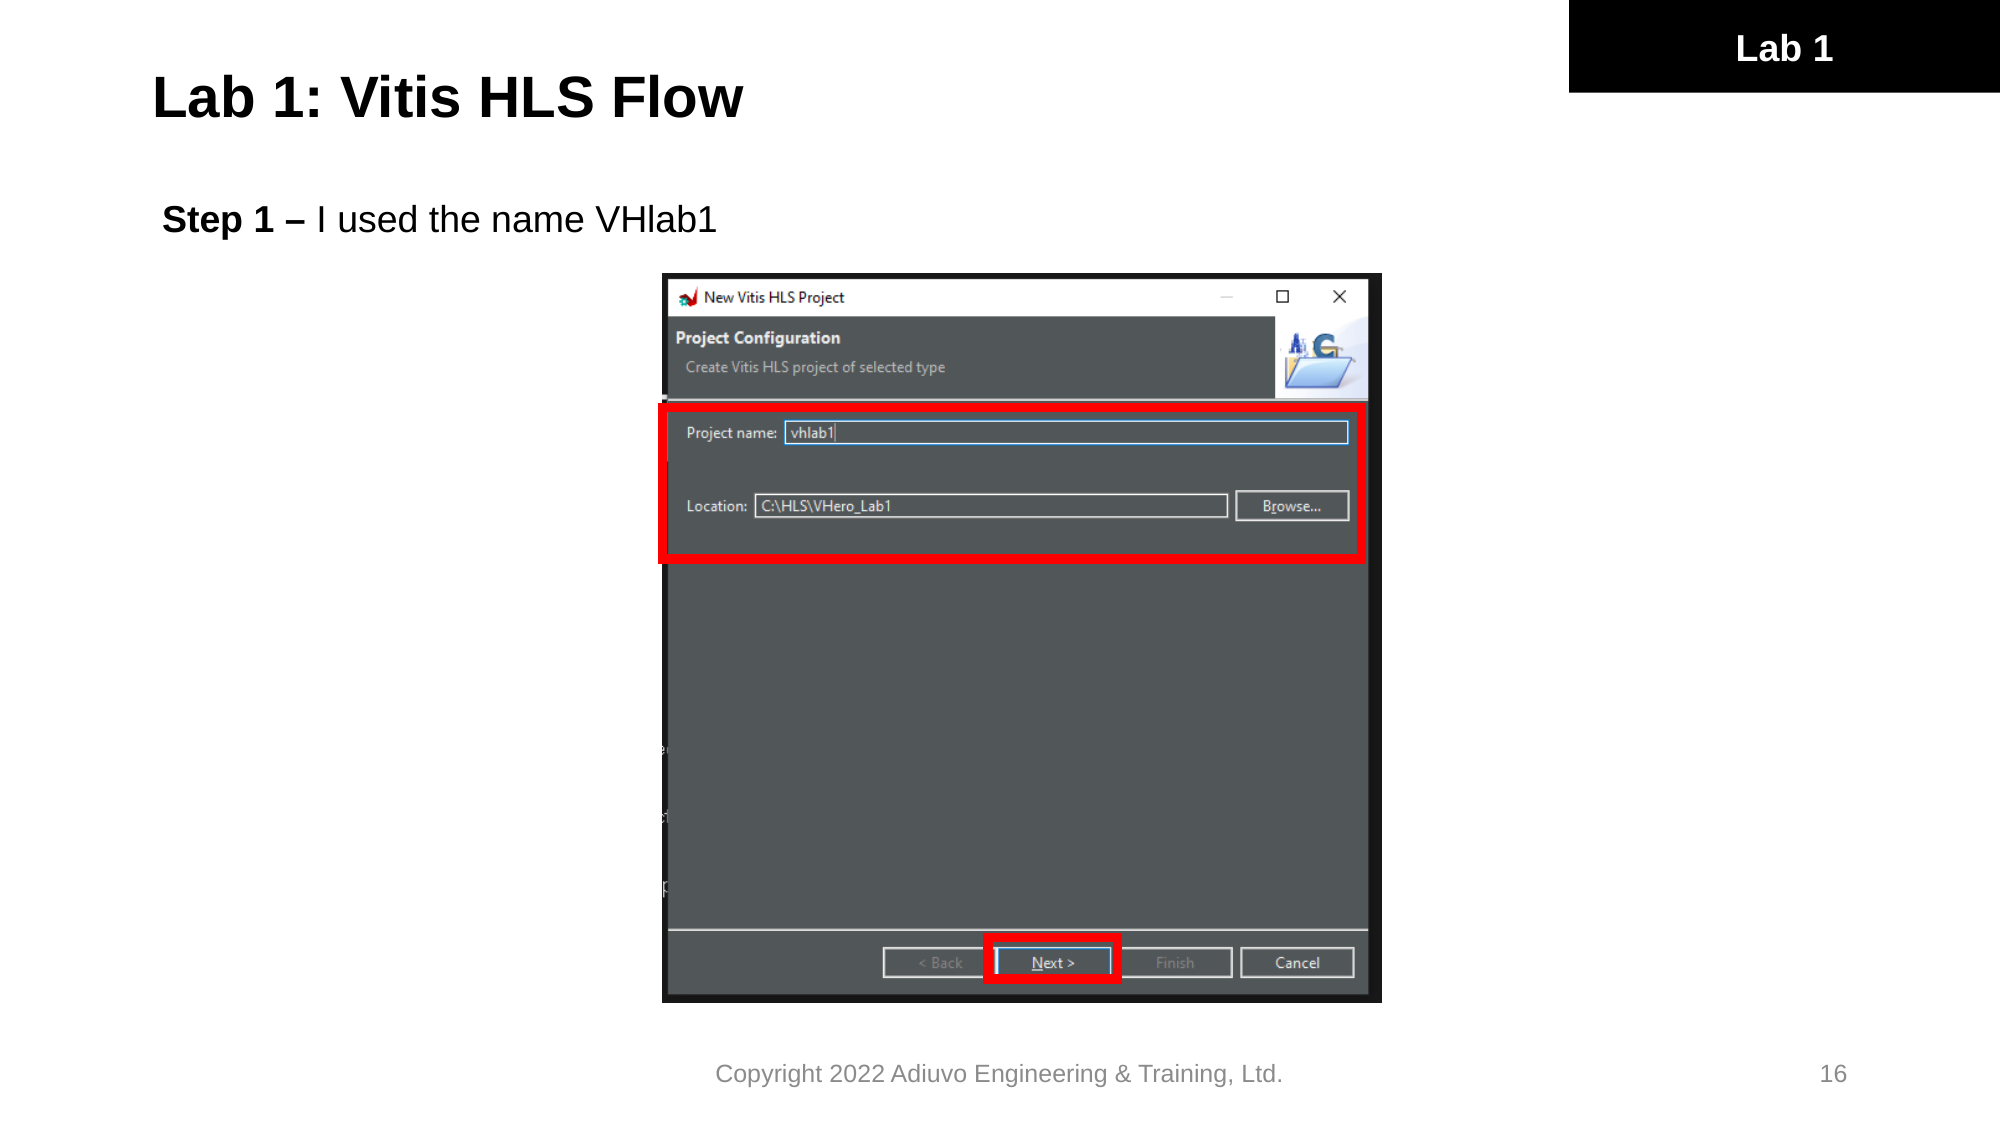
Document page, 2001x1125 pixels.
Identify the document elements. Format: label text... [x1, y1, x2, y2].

picture [662, 273, 1382, 1003]
text_box Lab 1 [1568, 0, 2000, 94]
text_box Step 1 – I used the name VHlab1 [147, 187, 1873, 338]
slide_number 16 [1412, 1042, 1863, 1103]
title Lab 1: Vitis HLS Flow [137, 59, 1863, 153]
footer Copyright 2022 Adiuvo Engineering & Training, Ltd. [662, 1042, 1338, 1103]
